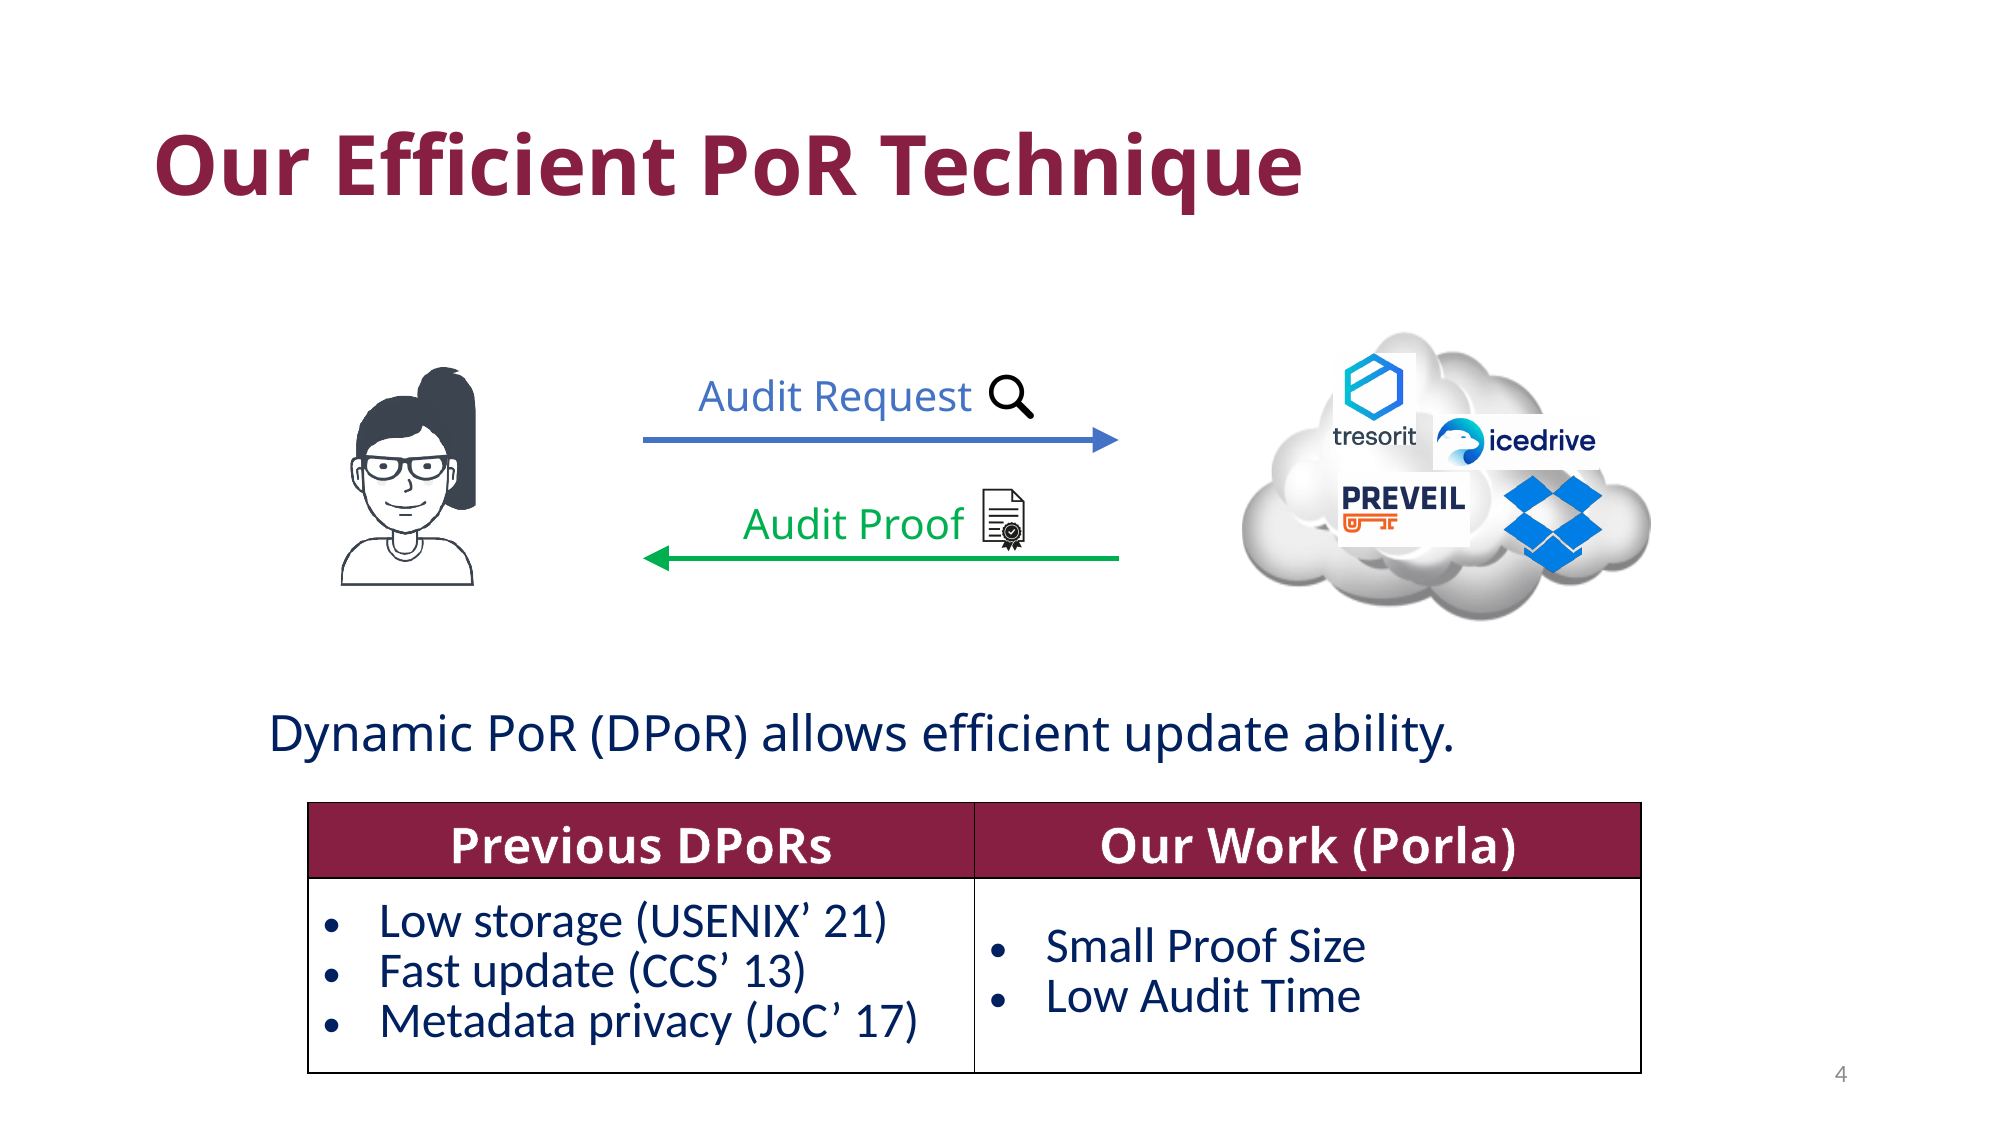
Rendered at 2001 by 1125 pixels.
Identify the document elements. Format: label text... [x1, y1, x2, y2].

picture [964, 476, 1043, 555]
table_cell Small Proof Size Low Audit Time [975, 879, 1640, 1072]
table_header Previous DPoRs [309, 803, 974, 877]
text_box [642, 490, 1119, 559]
title Our Efficient PoR Technique [137, 59, 1863, 278]
table_header Our Work (Porla) [975, 803, 1640, 877]
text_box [642, 362, 1119, 440]
slide_number 3 [1412, 1042, 1863, 1103]
text_box Dynamic PoR (DPoR) allows efficient update ability. [253, 694, 1485, 769]
picture [338, 366, 479, 588]
picture [972, 357, 1052, 436]
table_cell Low storage (USENIX’ 21) Fast update (CCS’ 13) Metadata privacy (JoC’ 17) [309, 879, 974, 1072]
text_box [1242, 212, 1650, 743]
